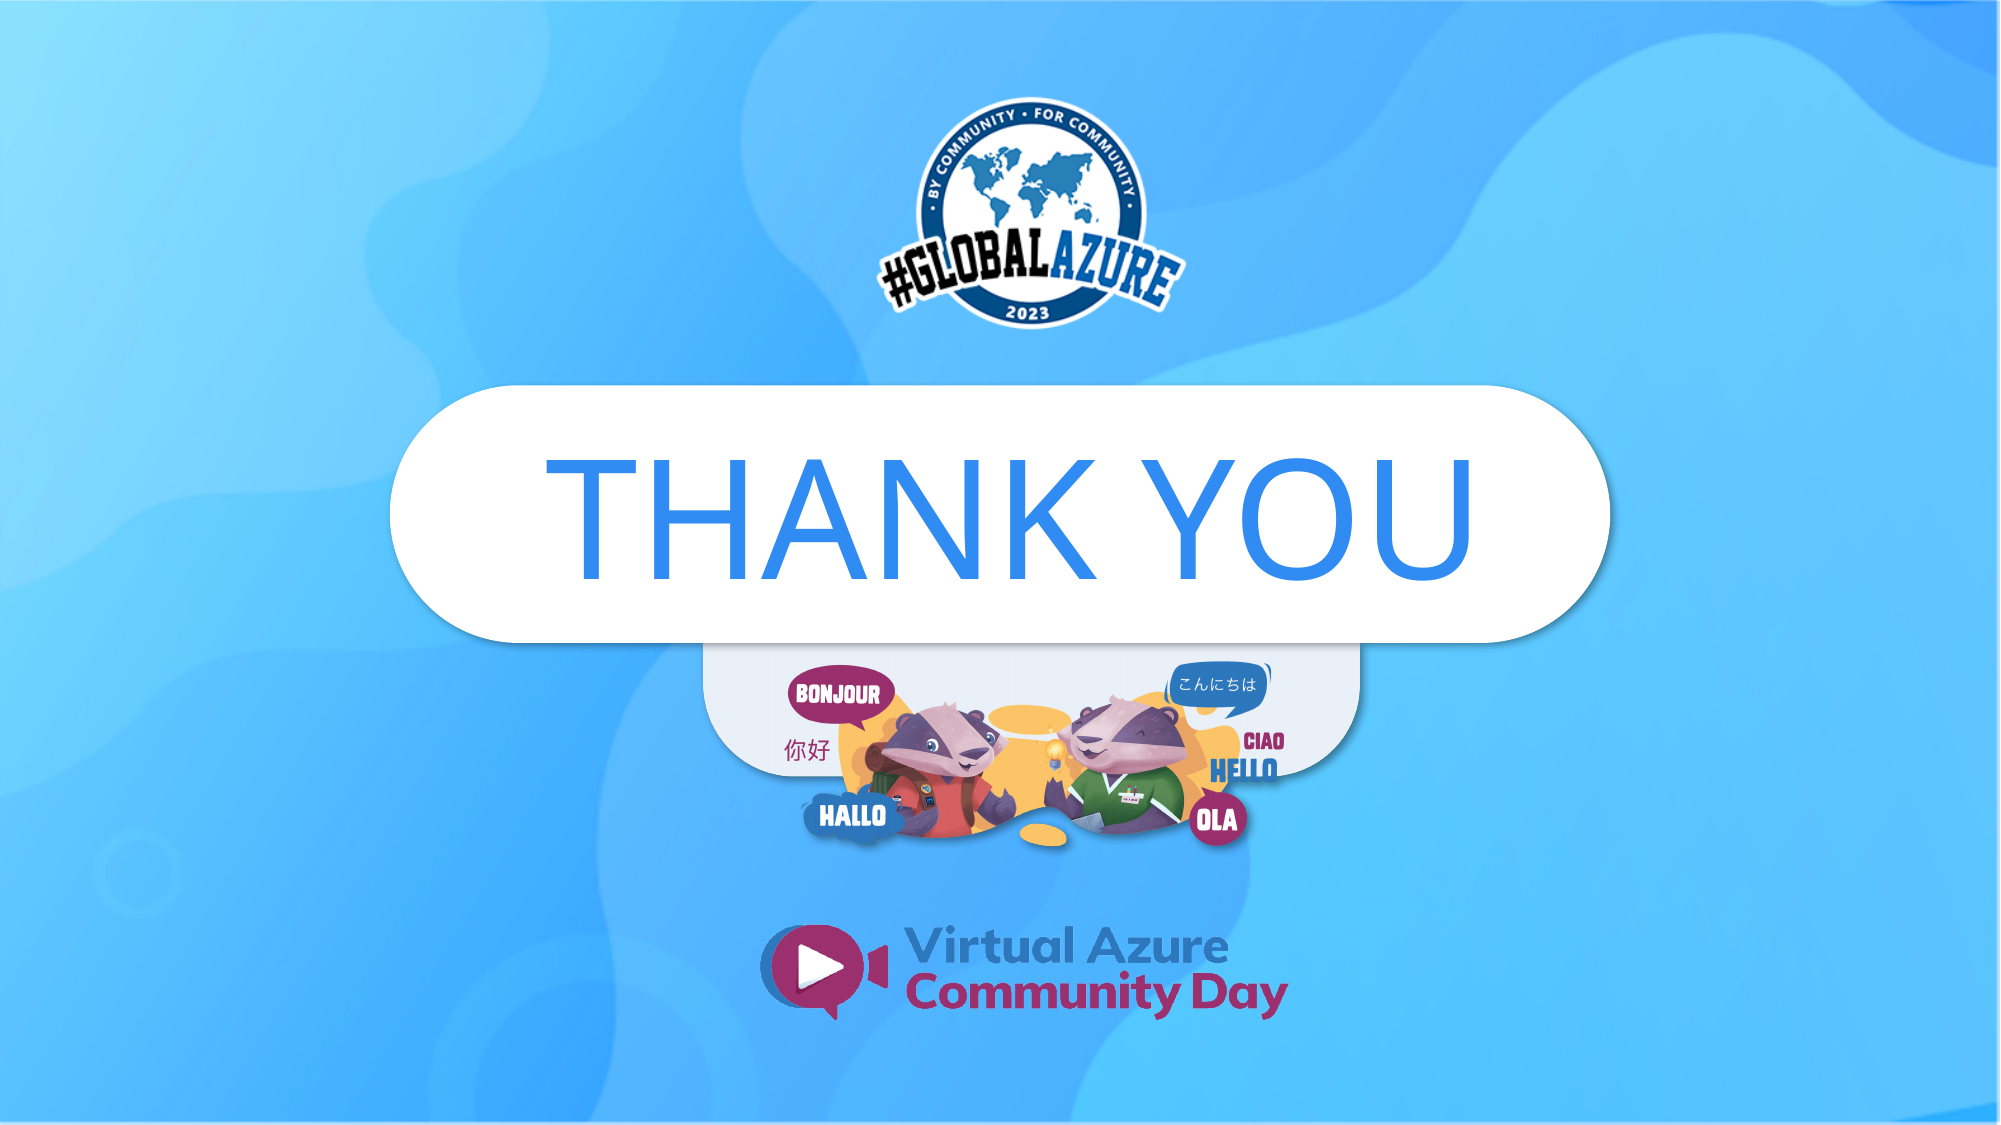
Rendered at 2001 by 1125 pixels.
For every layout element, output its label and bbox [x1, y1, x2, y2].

picture [0, 0, 2000, 1125]
text_box [389, 385, 1611, 643]
